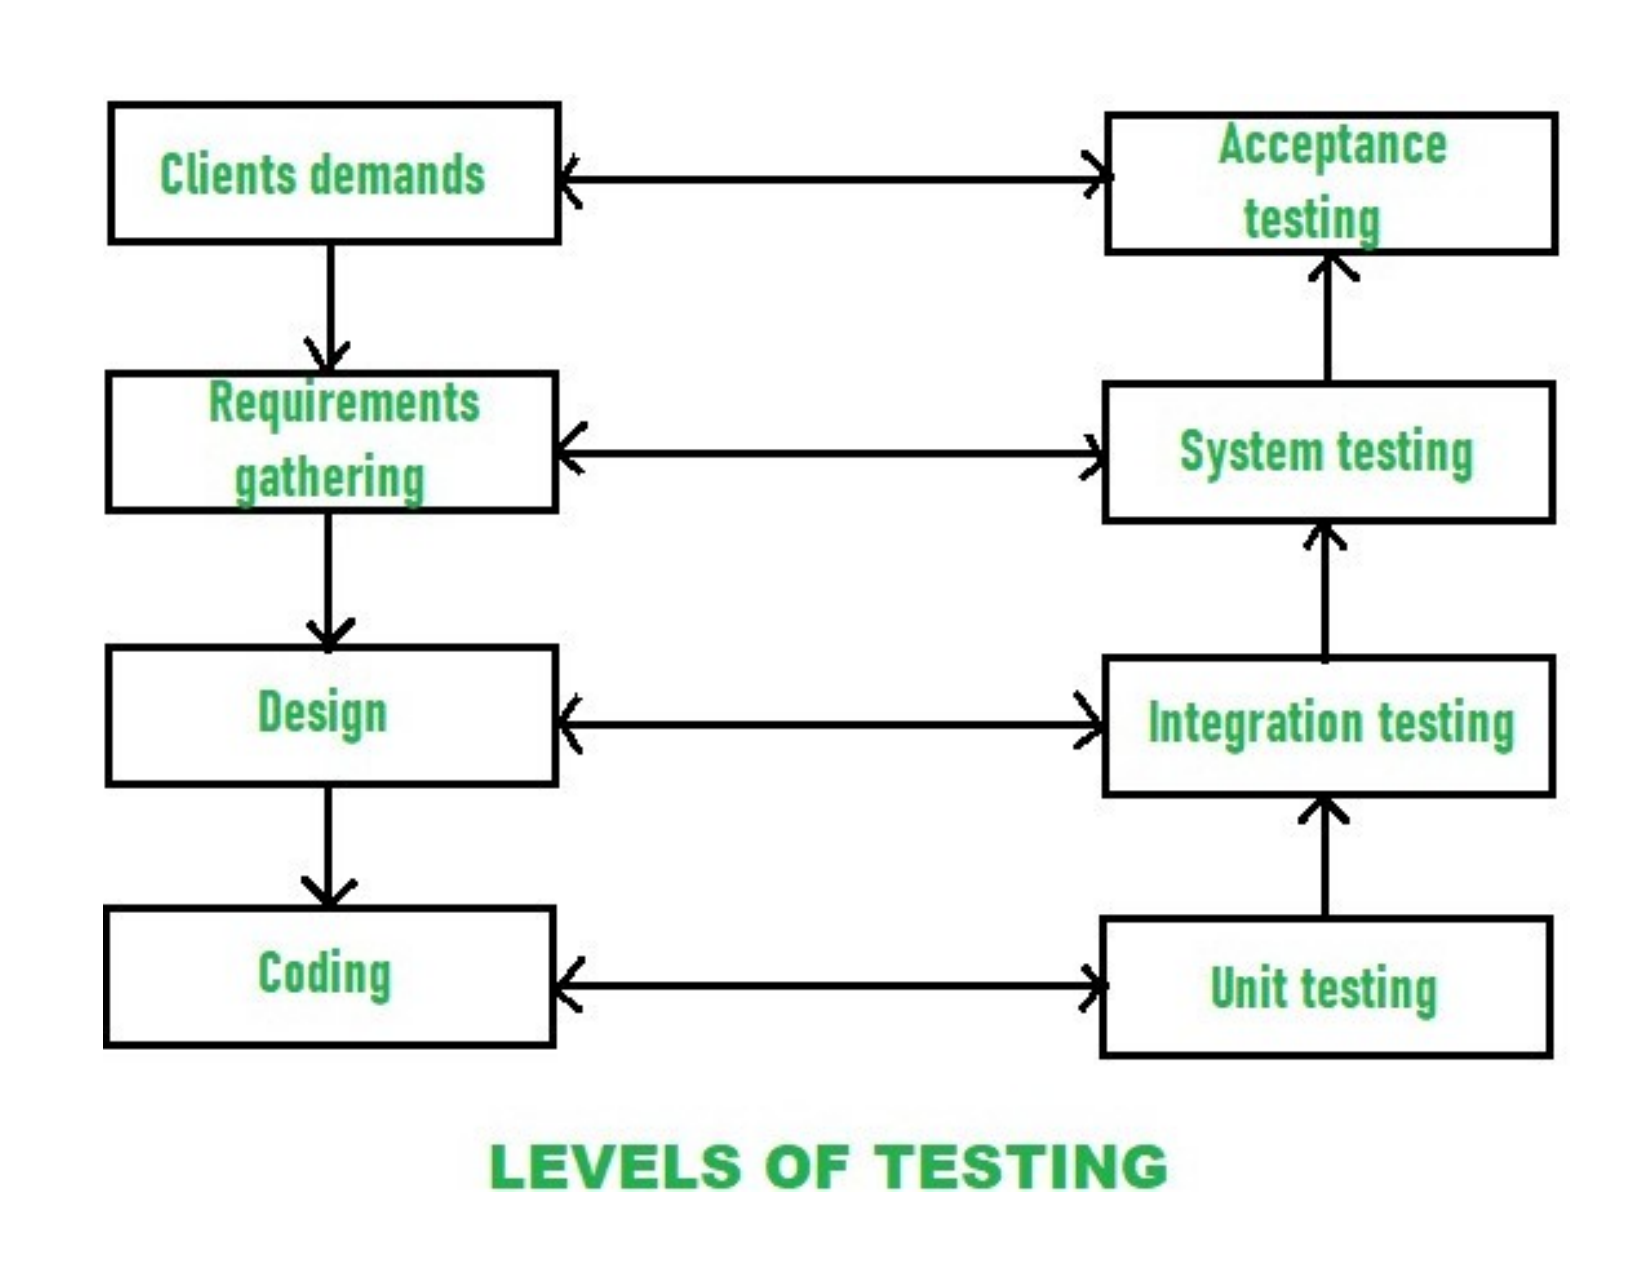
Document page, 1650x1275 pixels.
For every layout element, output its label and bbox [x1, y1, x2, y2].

picture [102, 94, 1570, 1192]
